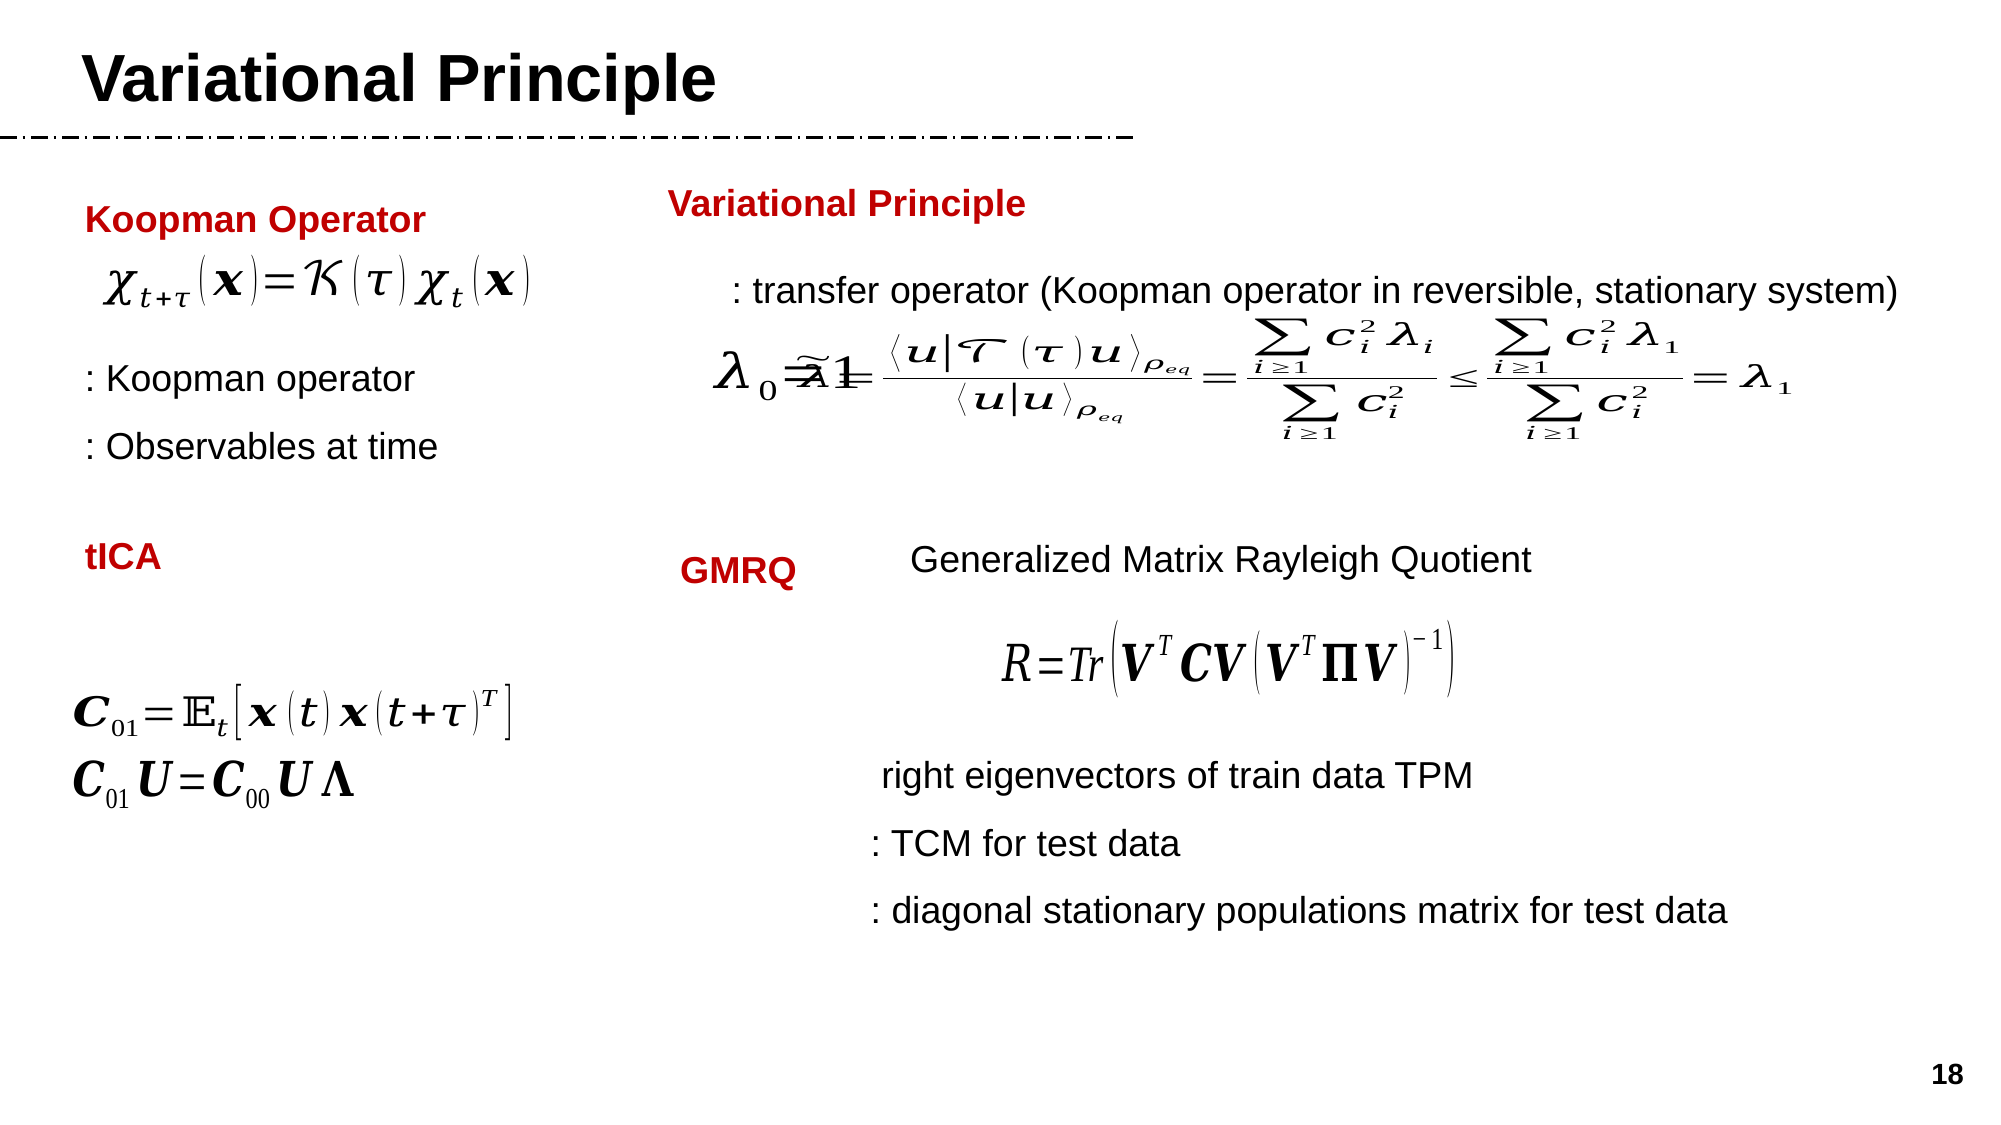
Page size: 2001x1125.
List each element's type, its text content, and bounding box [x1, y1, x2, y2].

text_box Variational Principle [652, 171, 1057, 232]
text_box Generalized Matrix Rayleigh Quotient [895, 527, 1586, 588]
text_box GMRQ [665, 515, 892, 598]
text_box Variational Principle [81, 27, 1832, 116]
text_box tICA [70, 501, 196, 584]
text_box Koopman Operator [70, 164, 470, 247]
slide_number 18 [1528, 1042, 1979, 1103]
